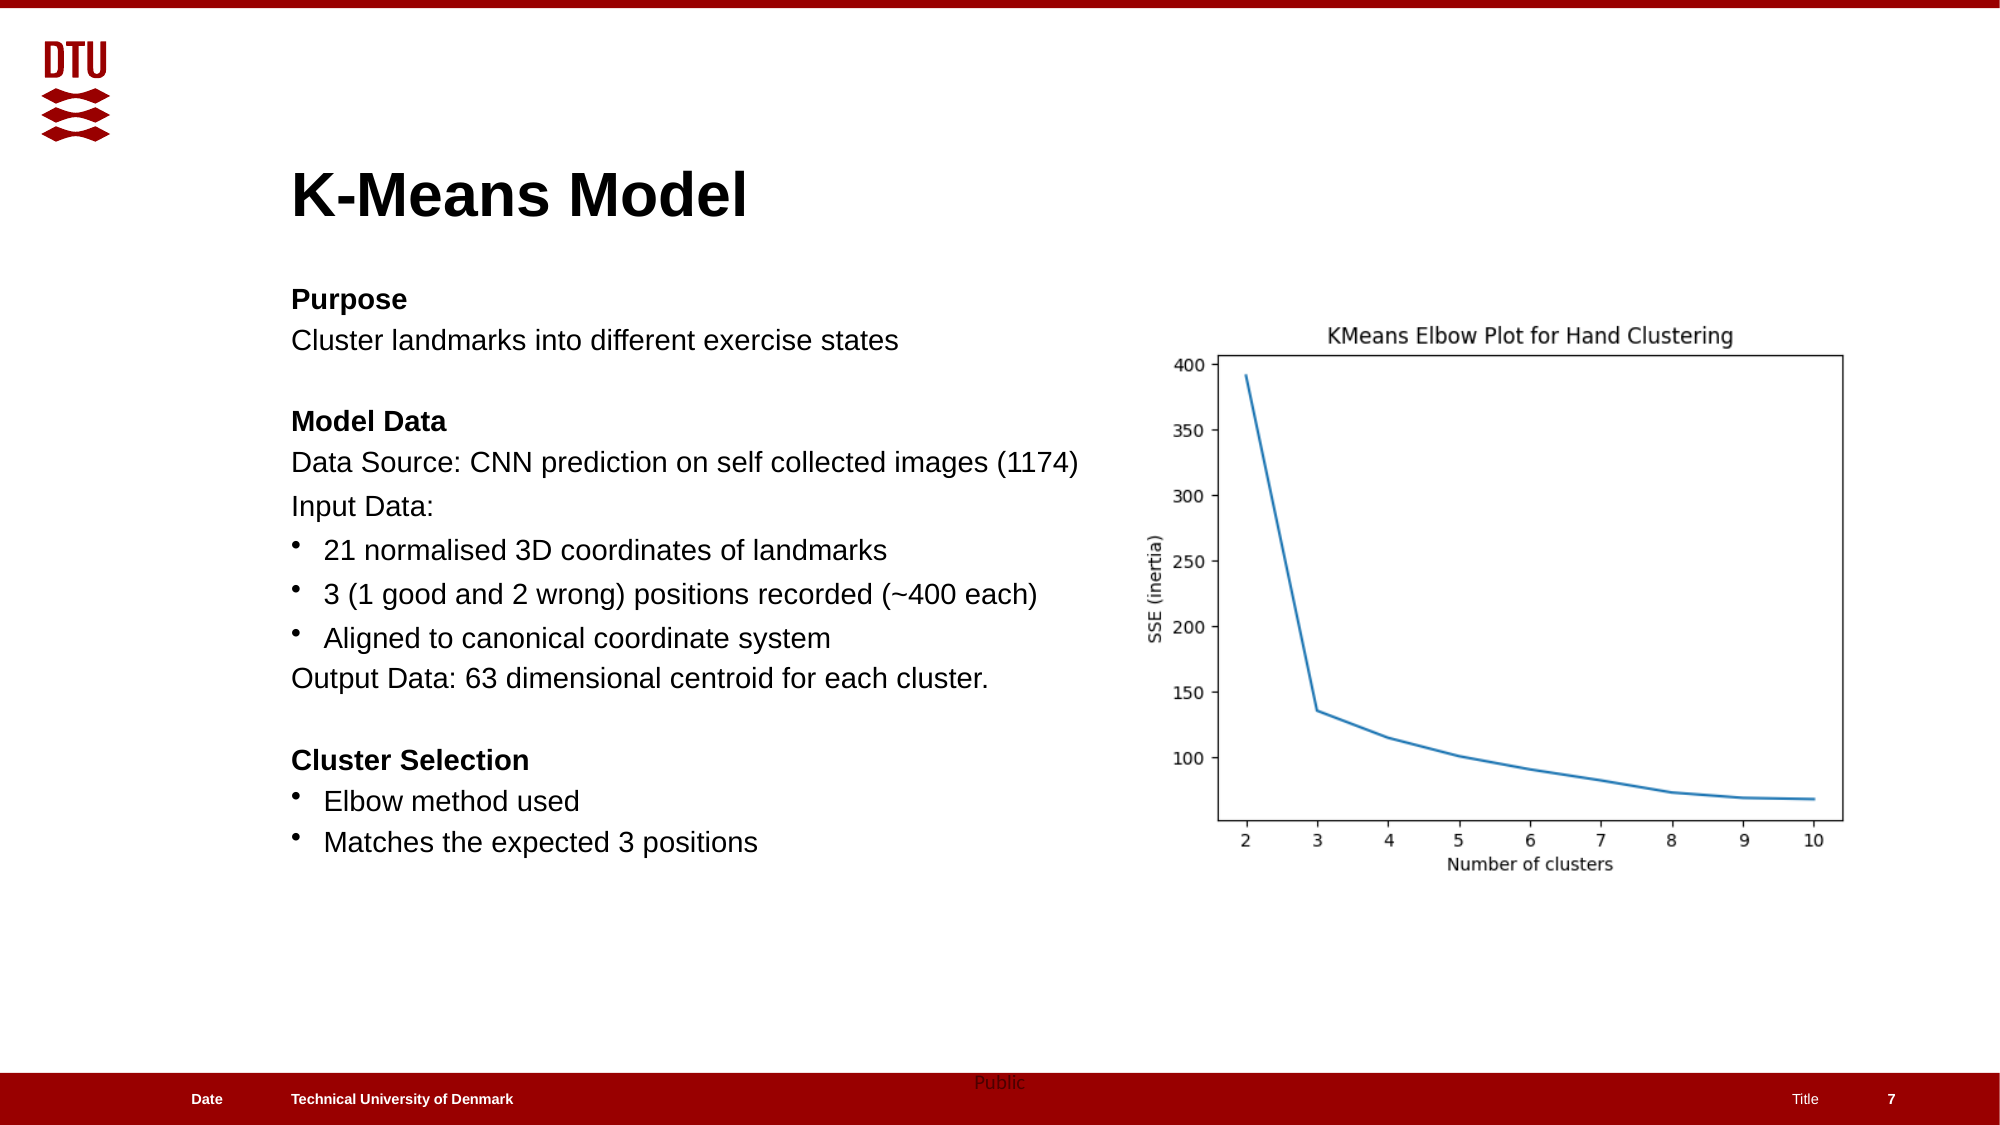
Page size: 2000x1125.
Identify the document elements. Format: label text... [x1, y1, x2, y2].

footer Title [917, 1073, 1819, 1125]
list Purpose Cluster landmarks into different exercise states Model Data Data Source: CNN prediction on self collected images (1174) Input Data: 21 normalised 3D coordinates of landmarks 3 (1 good and 2 wrong) positions recorded (~400 each) Aligned to canonical coordinate system Output Data: 63 dimensional centroid for each cluster. Cluster Selection Elbow method used Matches the expected 3 positions [291, 279, 1107, 1026]
picture [1116, 282, 1924, 888]
slide_number 7 [1887, 1073, 1959, 1125]
slide_number Date [41, 1073, 223, 1125]
title K-Means Model [291, 69, 1819, 230]
